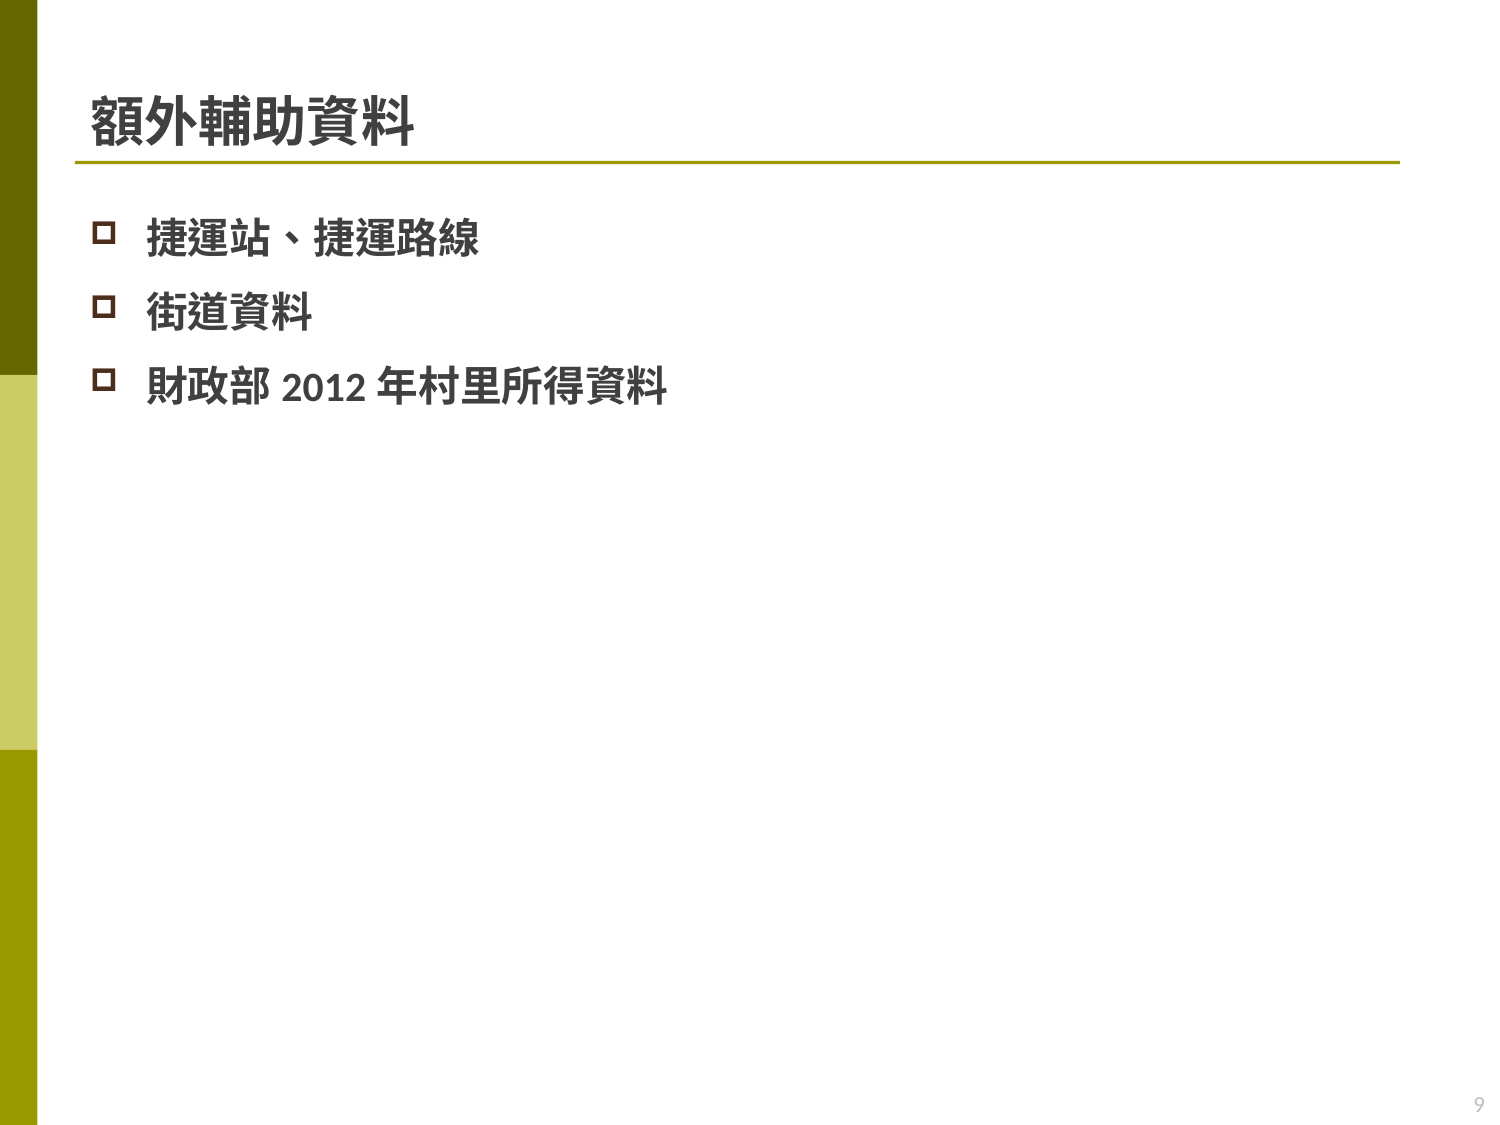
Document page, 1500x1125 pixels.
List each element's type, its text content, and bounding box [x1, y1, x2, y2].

slide_number 9 [1400, 1082, 1500, 1125]
list 捷運站、捷運路線 街道資料 財政部2012年村里所得資料 [74, 194, 1426, 1051]
title 額外輔助資料 [74, 60, 1426, 160]
